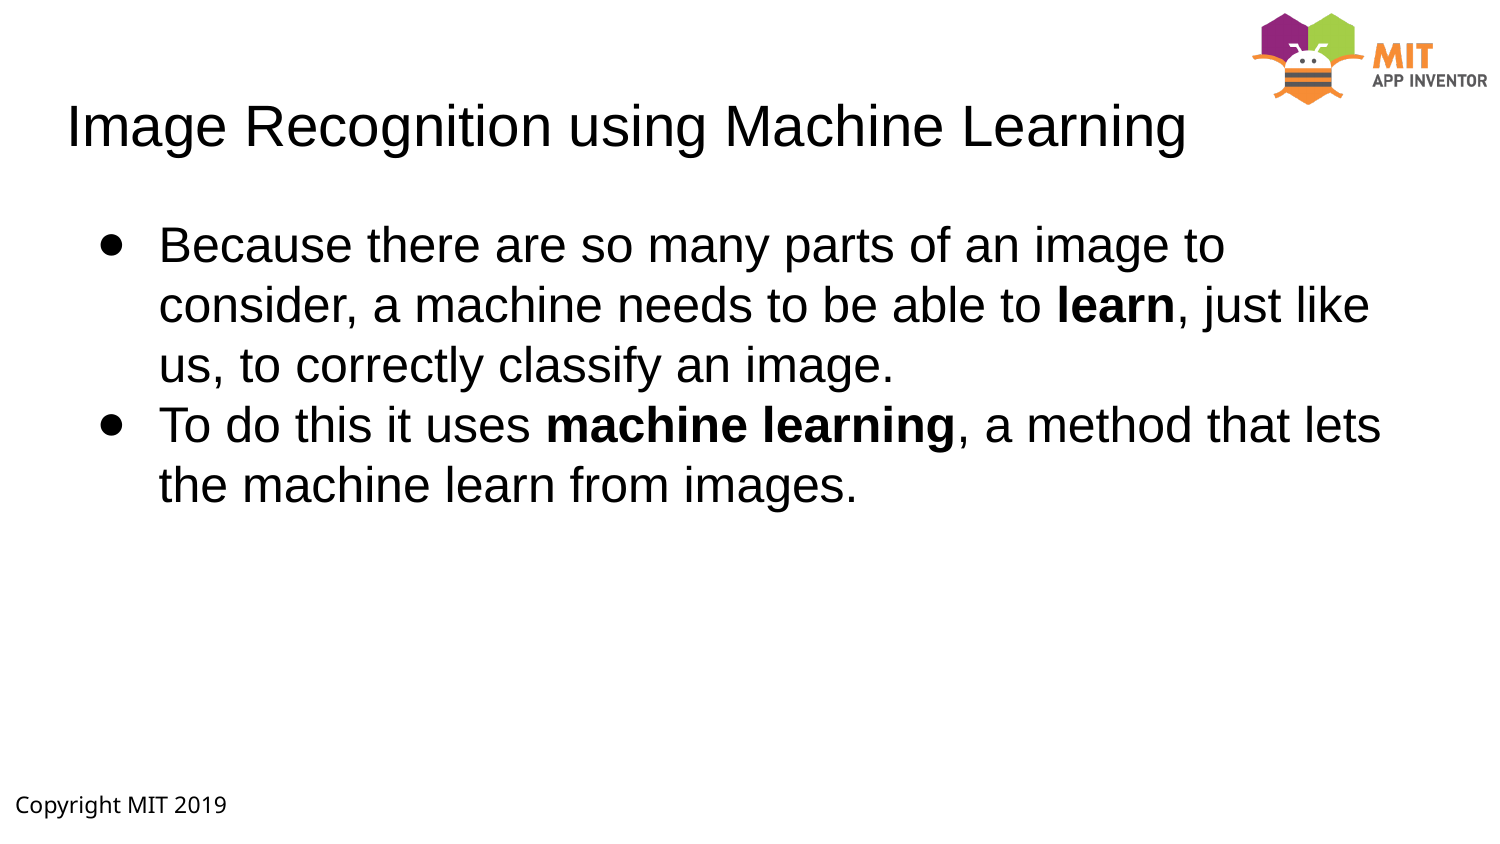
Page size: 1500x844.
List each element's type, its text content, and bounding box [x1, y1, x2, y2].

title Image Recognition using Machine Learning [51, 72, 1449, 167]
text_box Because there are so many parts of an image to consider, a machine needs to be able to learn, just like us, to correctly classify an image. To do this it uses machine learning, a method that lets the machine learn from images. [68, 197, 1449, 814]
picture [1251, 13, 1487, 105]
